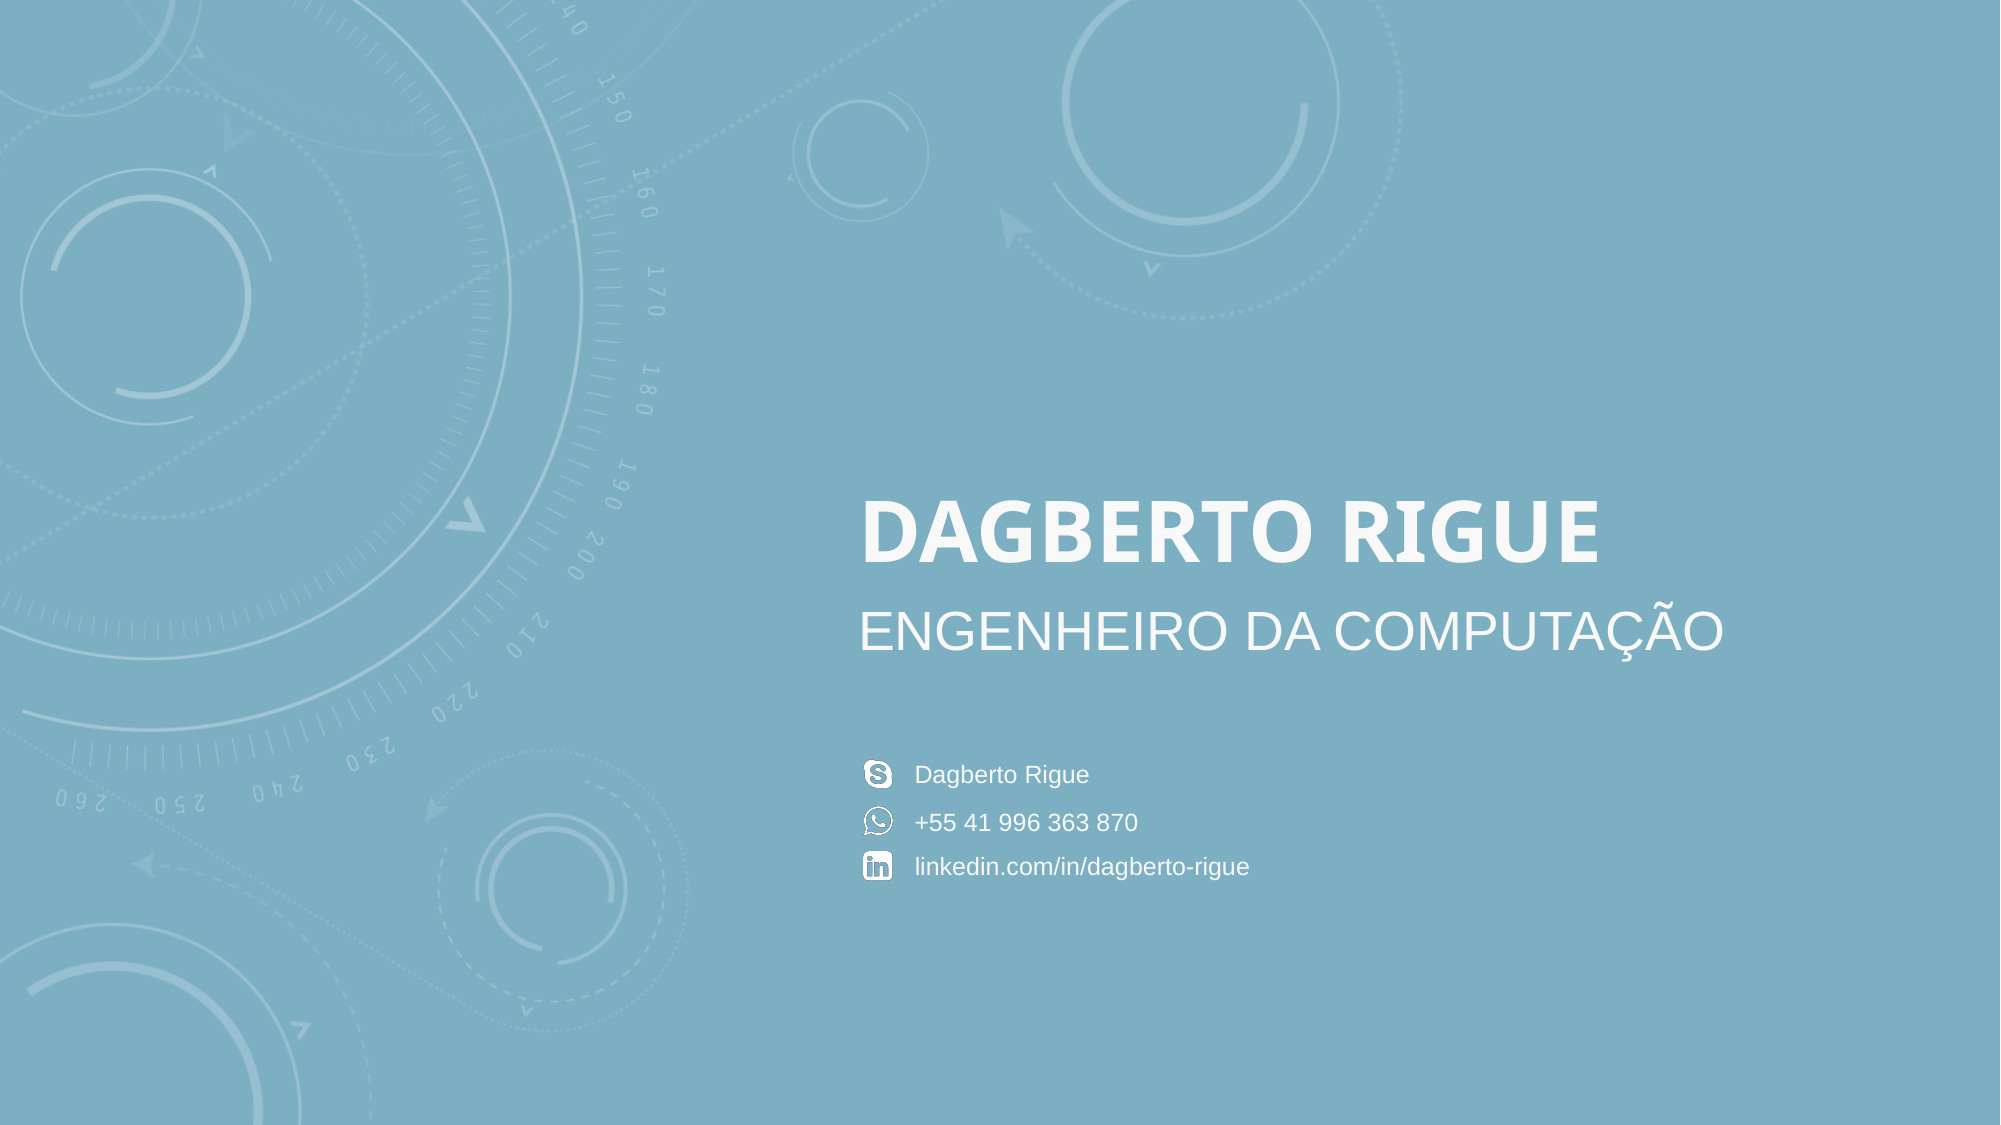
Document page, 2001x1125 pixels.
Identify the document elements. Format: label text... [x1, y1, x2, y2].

text_box +55 41 996 363 870 [899, 798, 1178, 844]
picture [0, 0, 2000, 1125]
text_box Dagberto Rigue [899, 751, 1178, 797]
text_box ENGENHEIRO DA COMPUTAÇÃO [843, 587, 1882, 670]
text_box linkedin.com/in/dagberto-rigue [899, 843, 1657, 889]
text_box DAGBERTO RIGUE [843, 469, 1892, 587]
